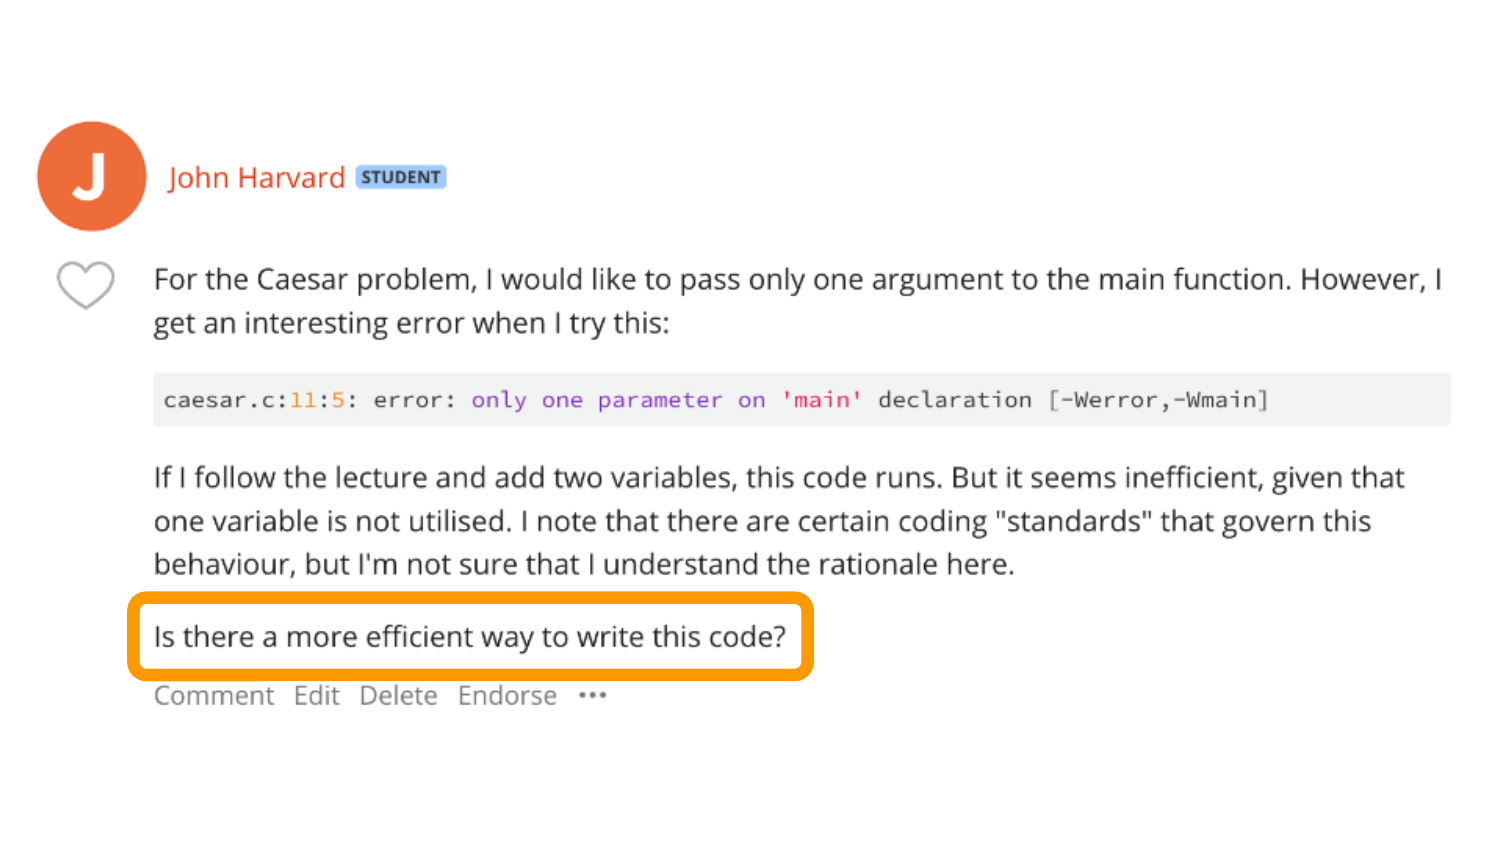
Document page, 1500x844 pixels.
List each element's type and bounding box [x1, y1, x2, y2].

picture [24, 105, 1476, 739]
